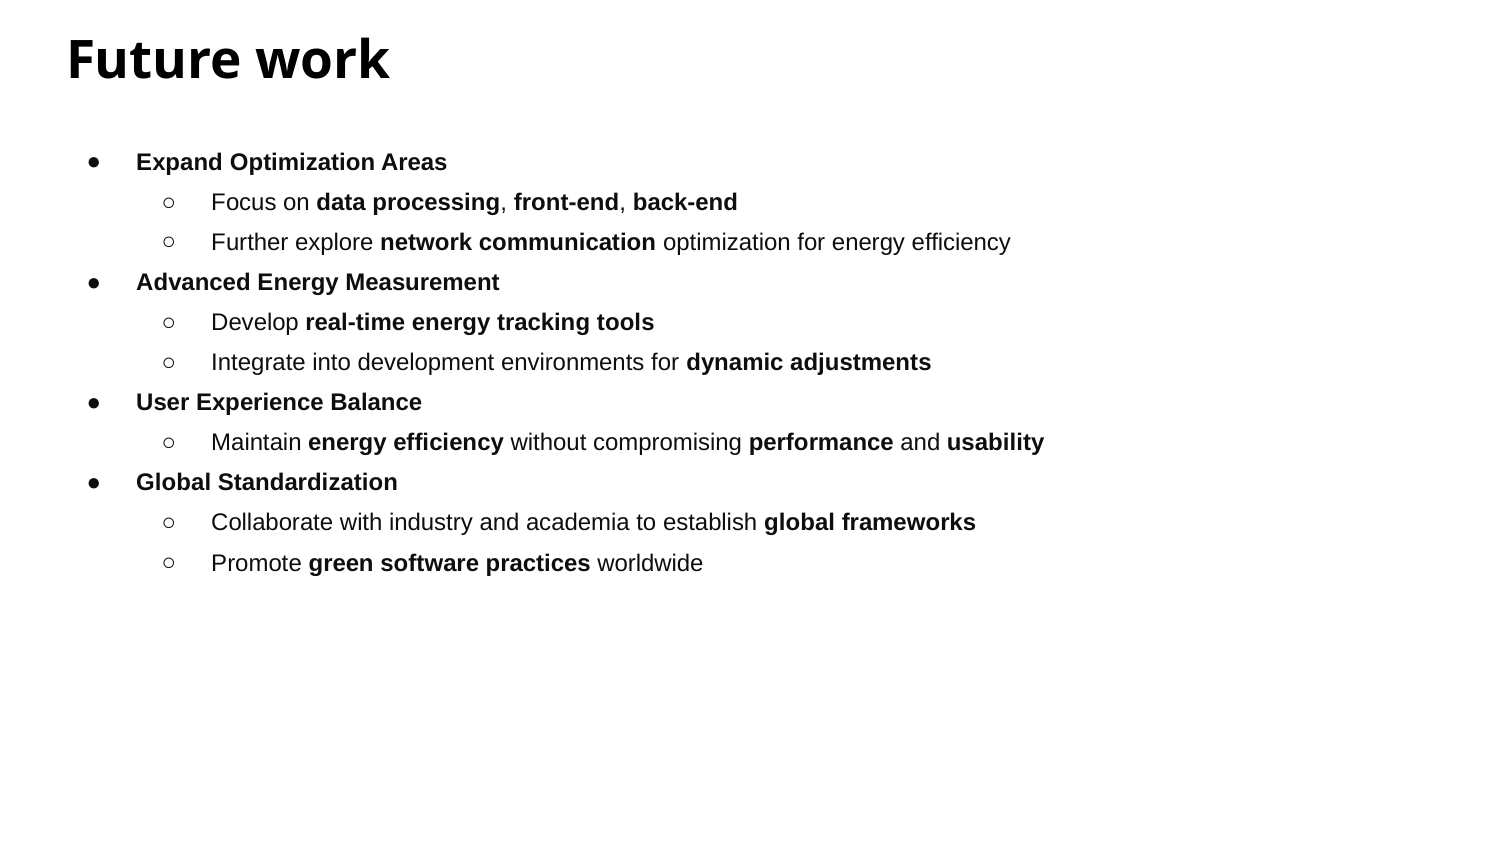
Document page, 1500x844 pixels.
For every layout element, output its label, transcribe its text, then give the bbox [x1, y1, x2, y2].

list Expand Optimization Areas Focus on data processing, front-end, back-end Further explore network communication optimization for energy efficiency Advanced Energy Measurement Develop real-time energy tracking tools Integrate into development environments for dynamic adjustments User Experience Balance Maintain energy efficiency without compromising performance and usability Global Standardization Collaborate with industry and academia to establish global frameworks Promote green software practices worldwide [46, 119, 1444, 718]
title Future work [51, 7, 1449, 110]
